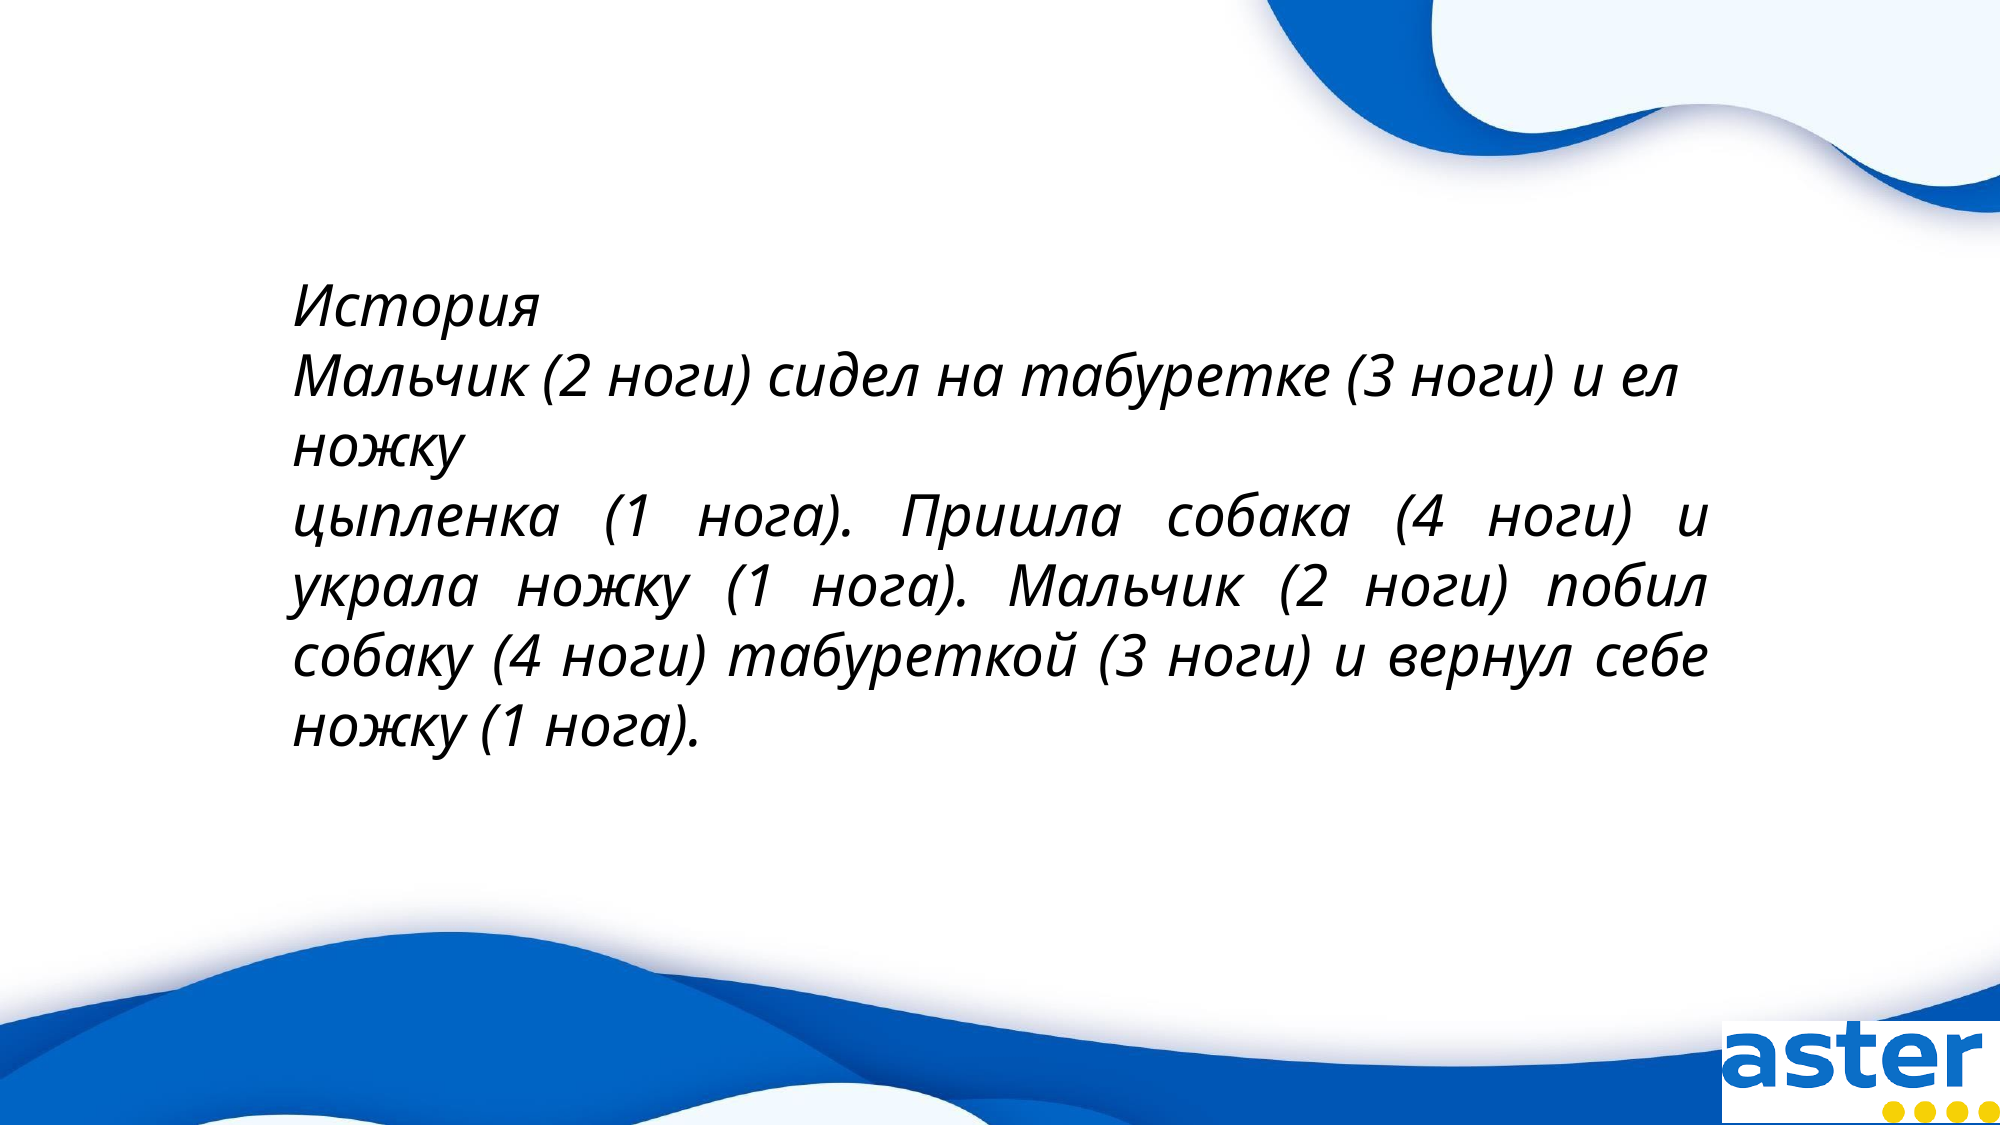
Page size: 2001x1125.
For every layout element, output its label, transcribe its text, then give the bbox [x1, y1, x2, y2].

picture [0, 0, 2000, 1125]
text_box История Мальчик (2 ноги) сидел на табуретке (3 ноги) и ел ножку цыпленка (1 нога). Пришла собака (4 ноги) и украла ножку (1 нога). Мальчик (2 ноги) побил собаку (4 ноги) табуреткой (3 ноги) и вернул себе ножку (1 нога). [290, 266, 1710, 759]
